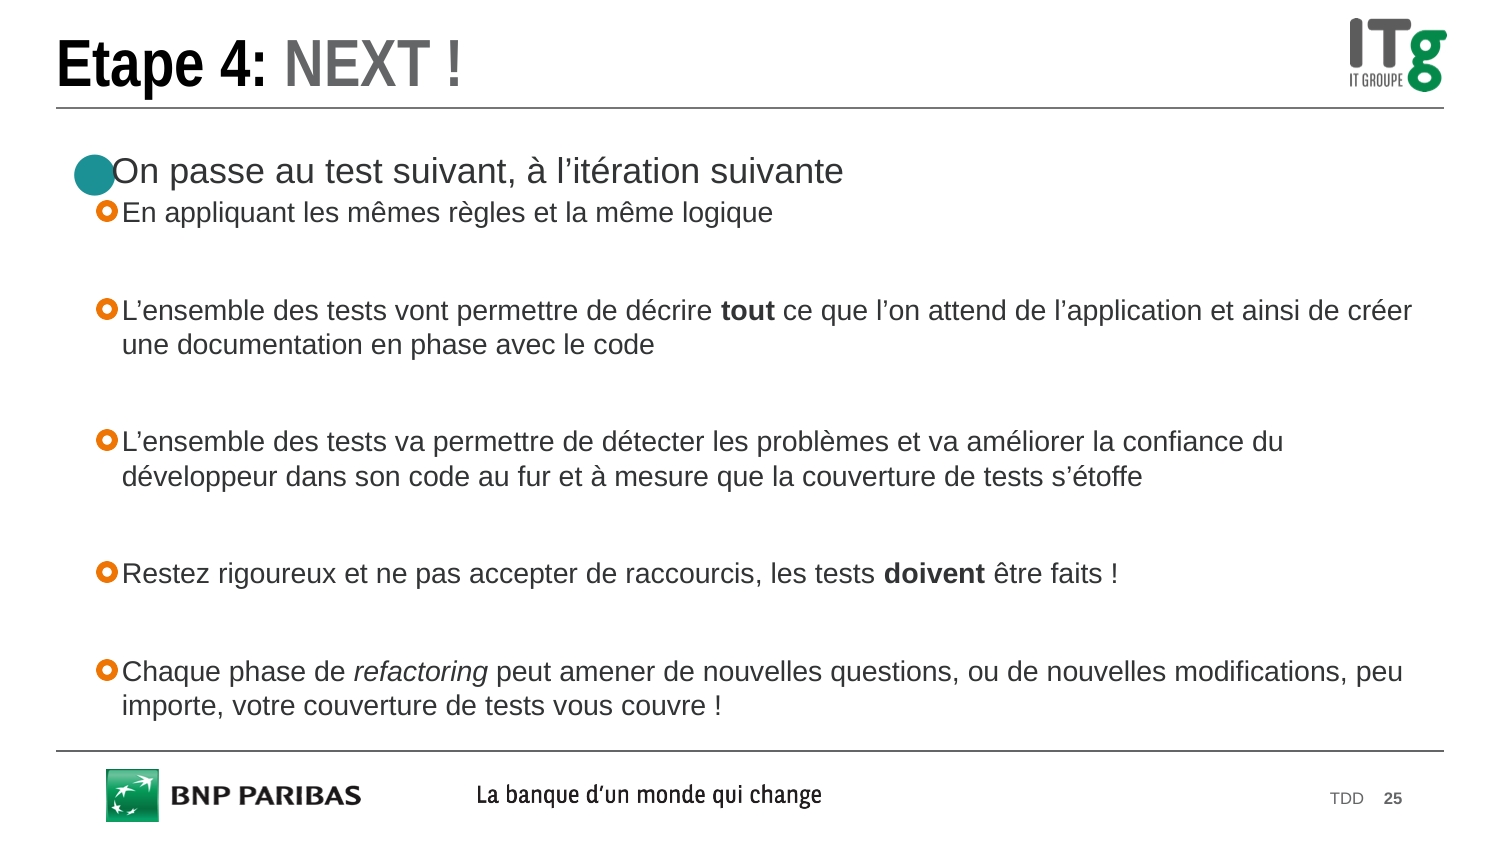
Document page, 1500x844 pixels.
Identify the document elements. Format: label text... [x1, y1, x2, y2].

picture [96, 429, 118, 451]
picture [106, 769, 361, 822]
picture [96, 298, 118, 320]
slide_number 25 [1372, 786, 1403, 810]
picture [96, 561, 118, 583]
picture [96, 659, 118, 681]
title Etape 4: NEXT ! [56, 14, 1444, 106]
footer TDD [1033, 786, 1365, 810]
list On passe au test suivant, à l’itération suivante En appliquant les mêmes règles et la même logique L’ensemble des tests vont permettre de décrire tout ce que l’on attend de l’application et ainsi de créer une documentation en phase avec le code L’ensemble des tests va permettre de détecter les problèmes et va améliorer la confiance du développeur dans son code au fur et à mesure que la couverture de tests s’étoffe Restez rigoureux et ne pas accepter de raccourcis, les tests doivent être faits ! Chaque phase de refactoring peut amener de nouvelles questions, ou de nouvelles modifications, peu importe, votre couverture de tests vous couvre ! [56, 139, 1444, 729]
picture [96, 200, 118, 222]
picture [478, 784, 821, 809]
